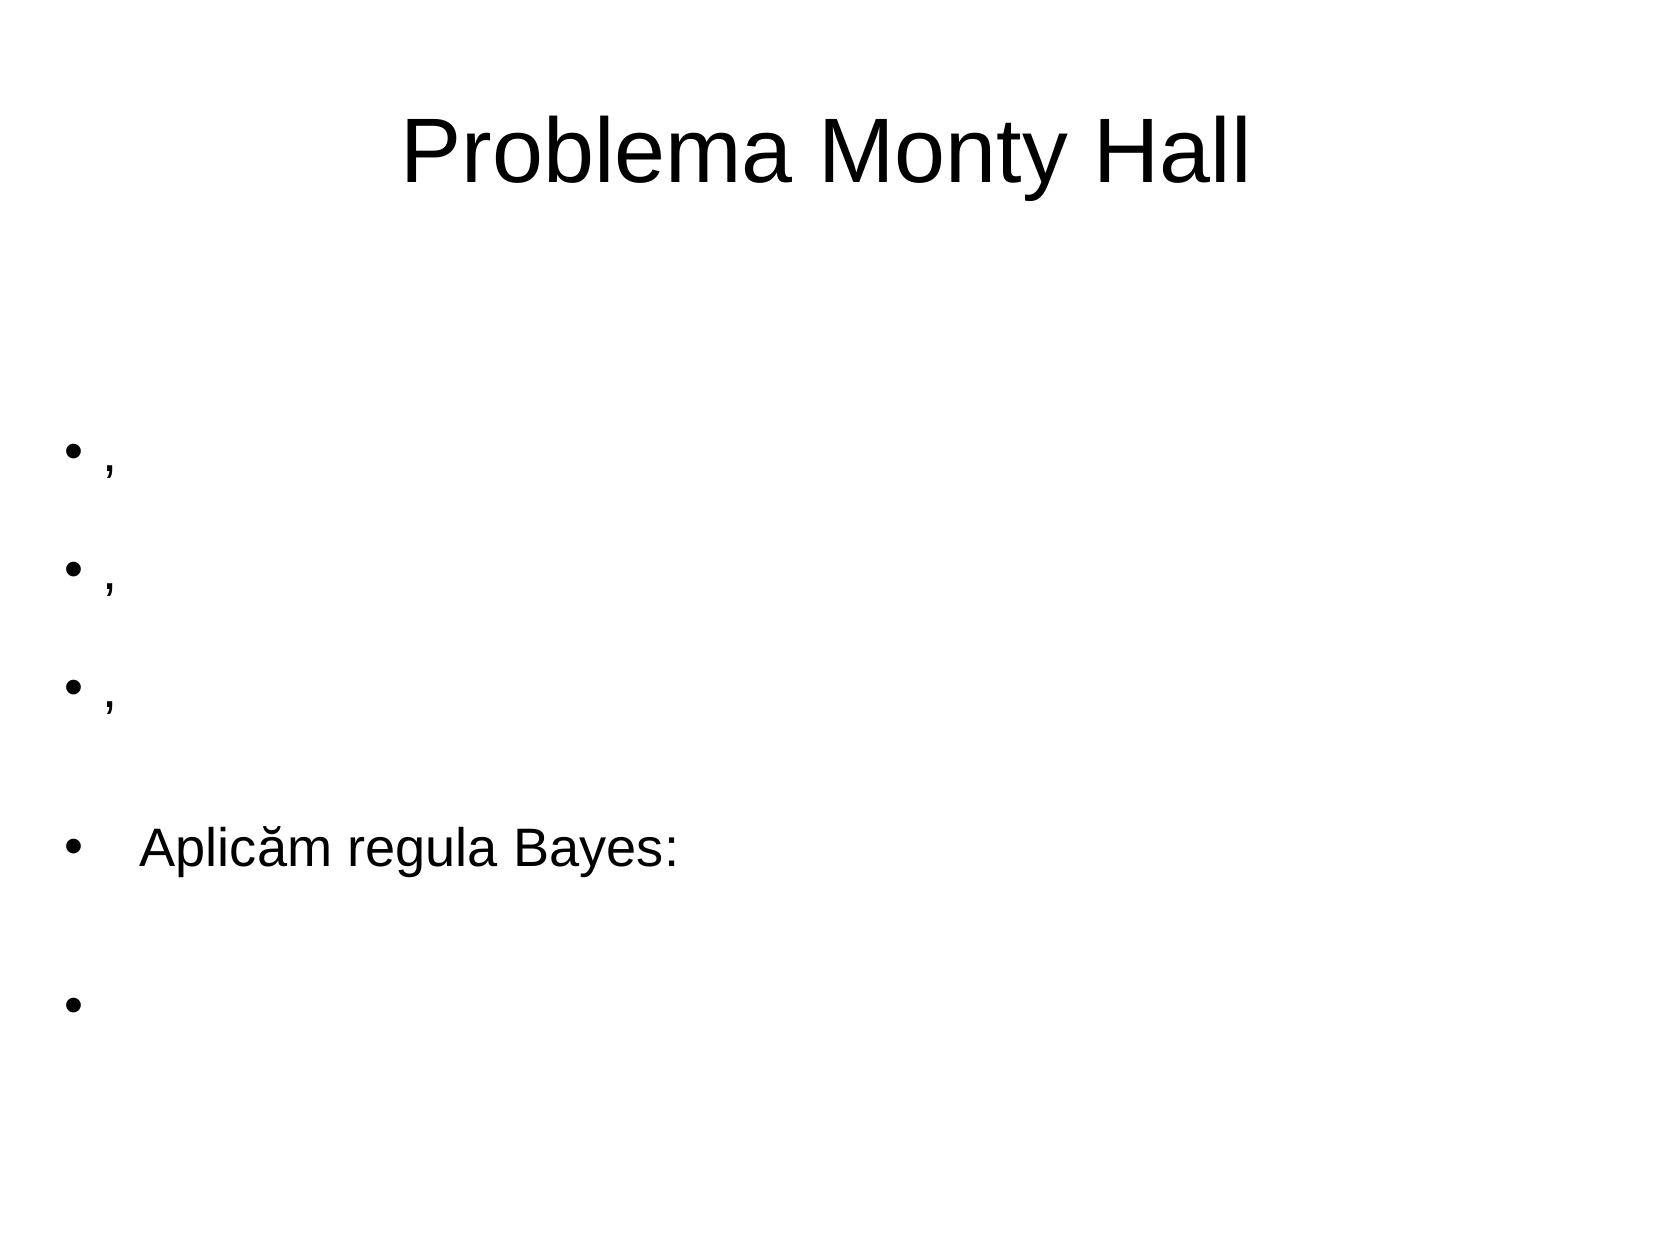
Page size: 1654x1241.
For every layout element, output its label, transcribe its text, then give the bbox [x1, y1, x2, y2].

title Problema Monty Hall [82, 49, 1571, 257]
